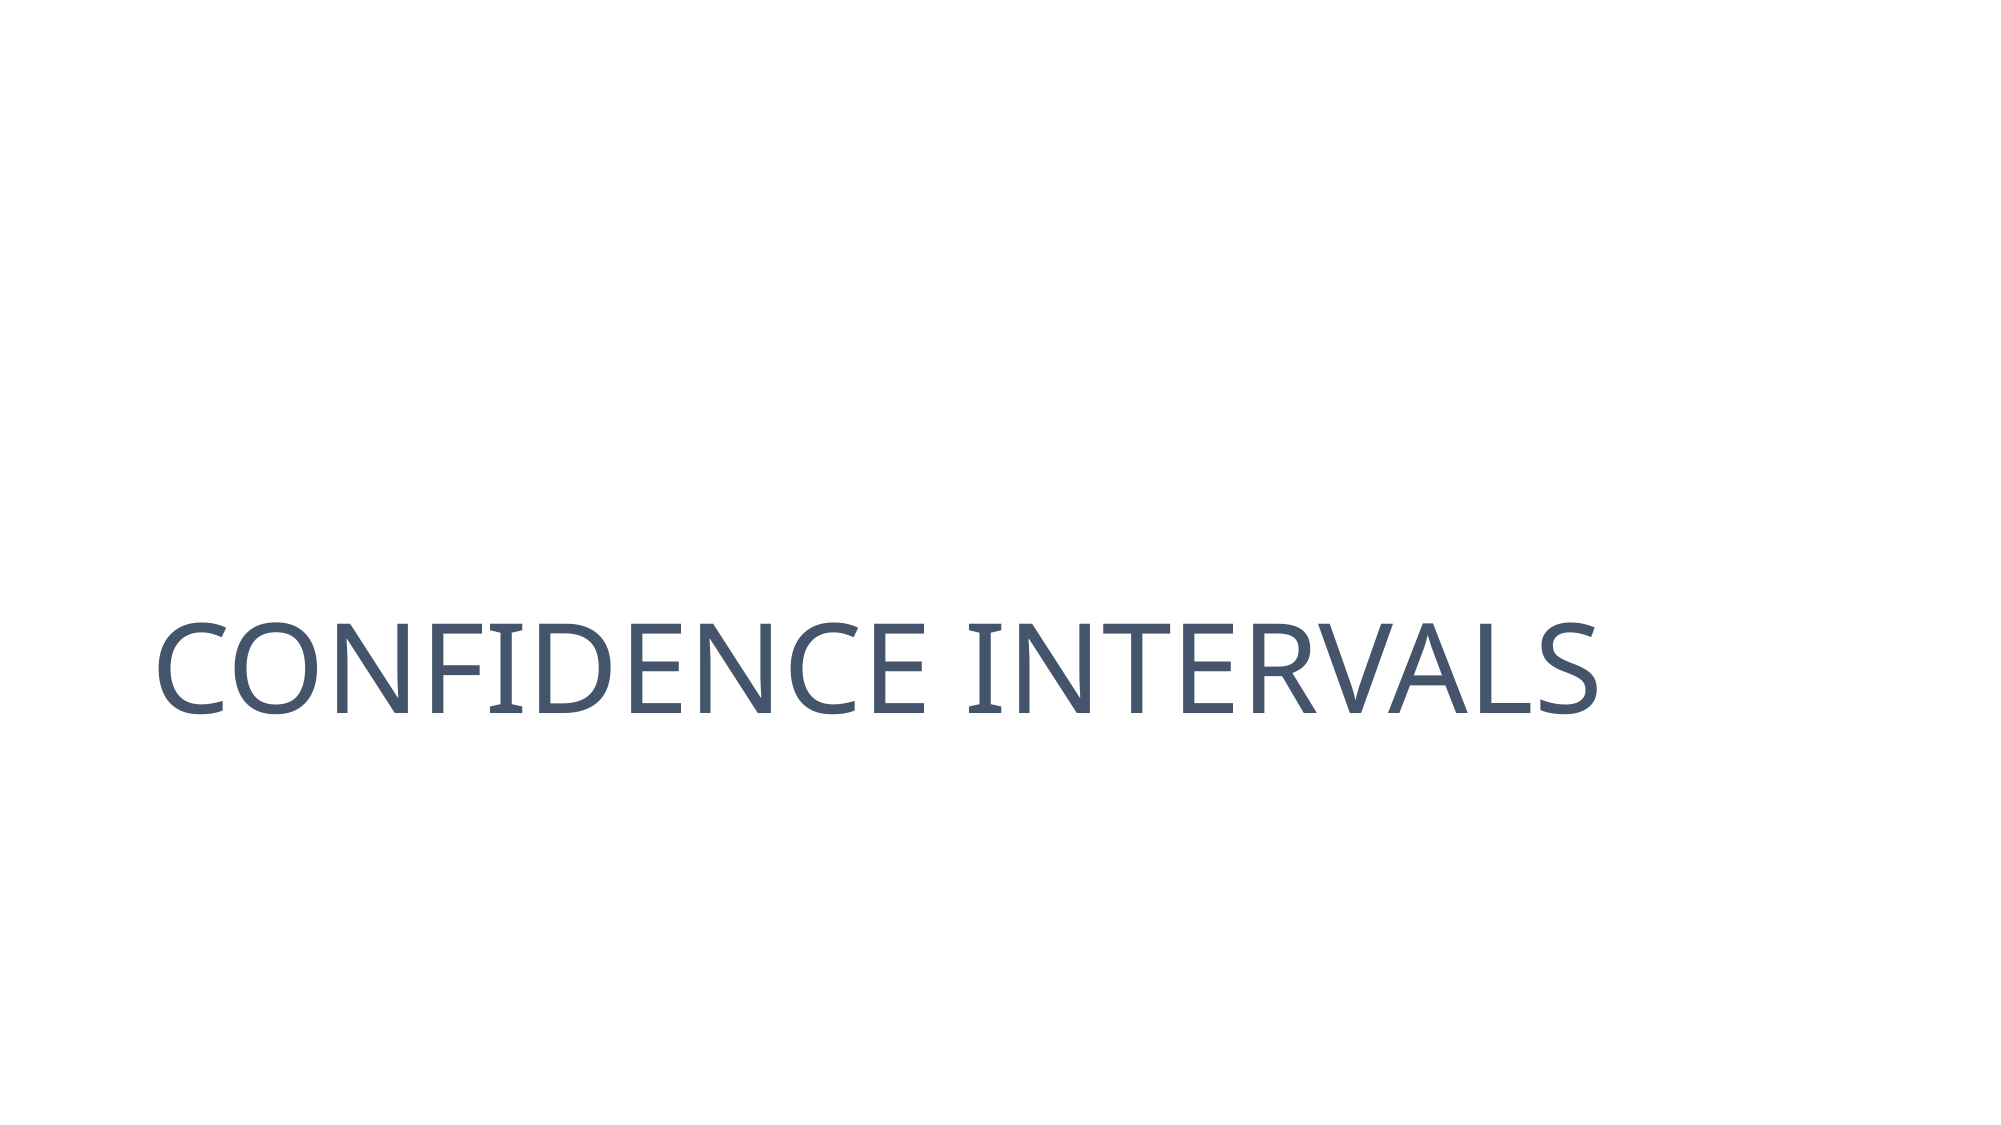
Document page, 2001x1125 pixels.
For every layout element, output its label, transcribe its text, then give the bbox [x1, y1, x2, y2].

title Confidence intervals [136, 280, 1862, 749]
